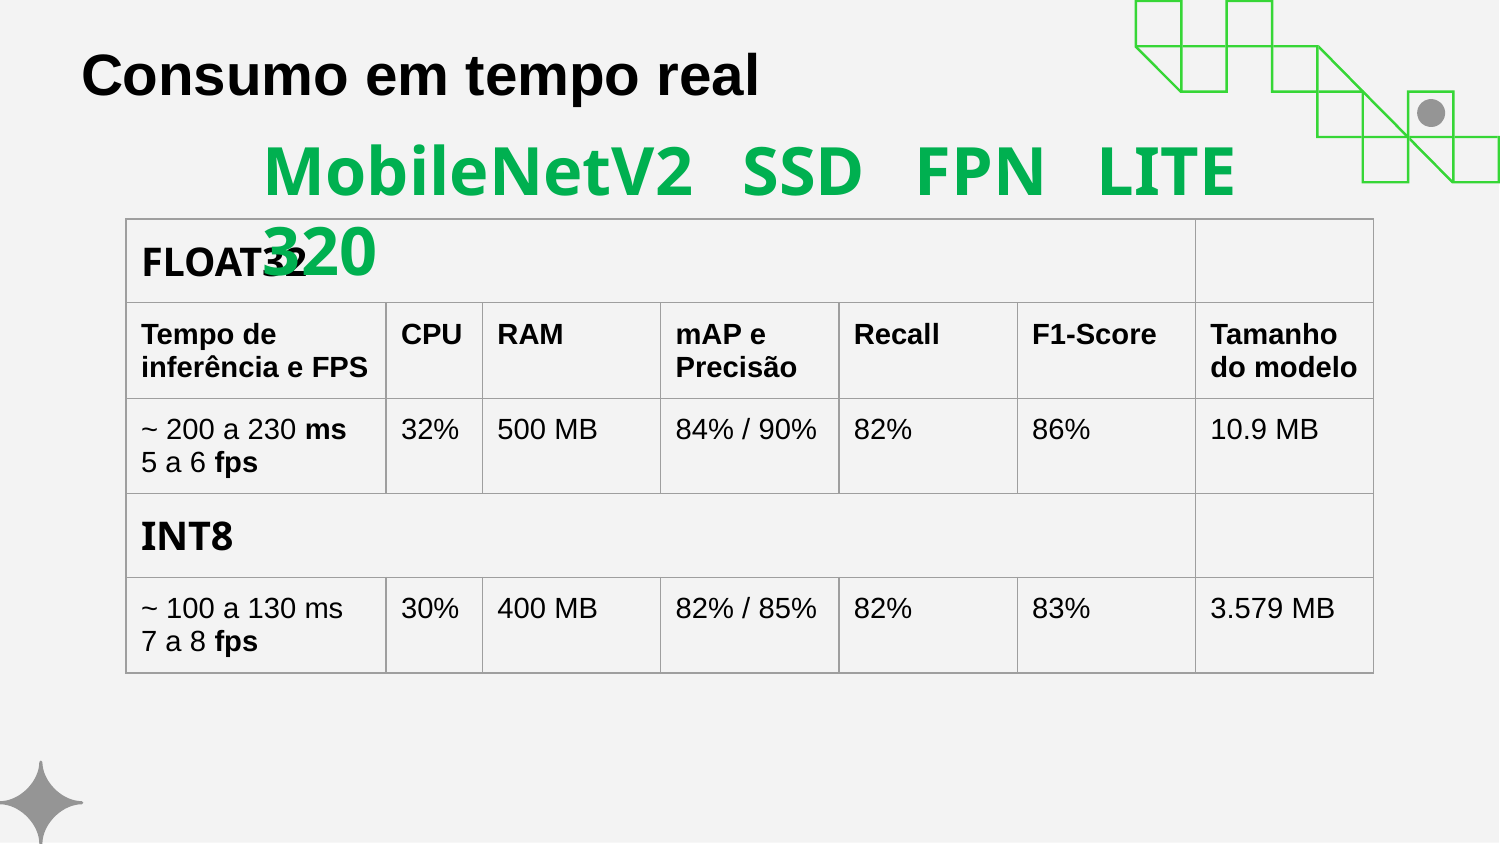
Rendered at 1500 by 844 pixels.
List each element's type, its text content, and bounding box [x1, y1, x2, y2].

table_header FLOAT32 [127, 220, 1195, 302]
table_cell ~ 200 a 230 ms 5 a 6 fps [127, 399, 385, 493]
text_box Consumo em tempo real [81, 36, 1220, 108]
table_cell F1-Score [1018, 303, 1195, 398]
table_cell 400 MB [483, 578, 660, 672]
table_cell INT8 [127, 494, 1195, 577]
table_cell CPU [387, 303, 482, 398]
table_cell 83% [1018, 578, 1195, 672]
table_cell 82% / 85% [661, 578, 838, 672]
table_cell 10.9 MB [1196, 399, 1373, 493]
table_cell Tempo de inferência e FPS [127, 303, 385, 398]
table_cell Tamanho do modelo [1196, 303, 1373, 398]
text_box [1225, 0, 1410, 275]
table_cell Recall [840, 303, 1017, 398]
table_cell 84% / 90% [661, 399, 838, 493]
table_cell 82% [840, 578, 1017, 672]
table_cell 32% [387, 399, 482, 493]
table_cell RAM [483, 303, 660, 398]
table_cell 82% [840, 399, 1017, 493]
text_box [0, 761, 83, 844]
table_cell 500 MB [483, 399, 660, 493]
table_header [1196, 220, 1373, 302]
table_cell ~ 100 a 130 ms 7 a 8 fps [127, 578, 385, 672]
text_box MobileNetV2 SSD FPN LITE 320 [247, 113, 1220, 195]
table_cell 3.579 MB [1196, 578, 1373, 672]
table_cell 86% [1018, 399, 1195, 493]
table_cell mAP e Precisão [661, 303, 838, 398]
table_cell 30% [387, 578, 482, 672]
table_cell [1196, 494, 1373, 577]
